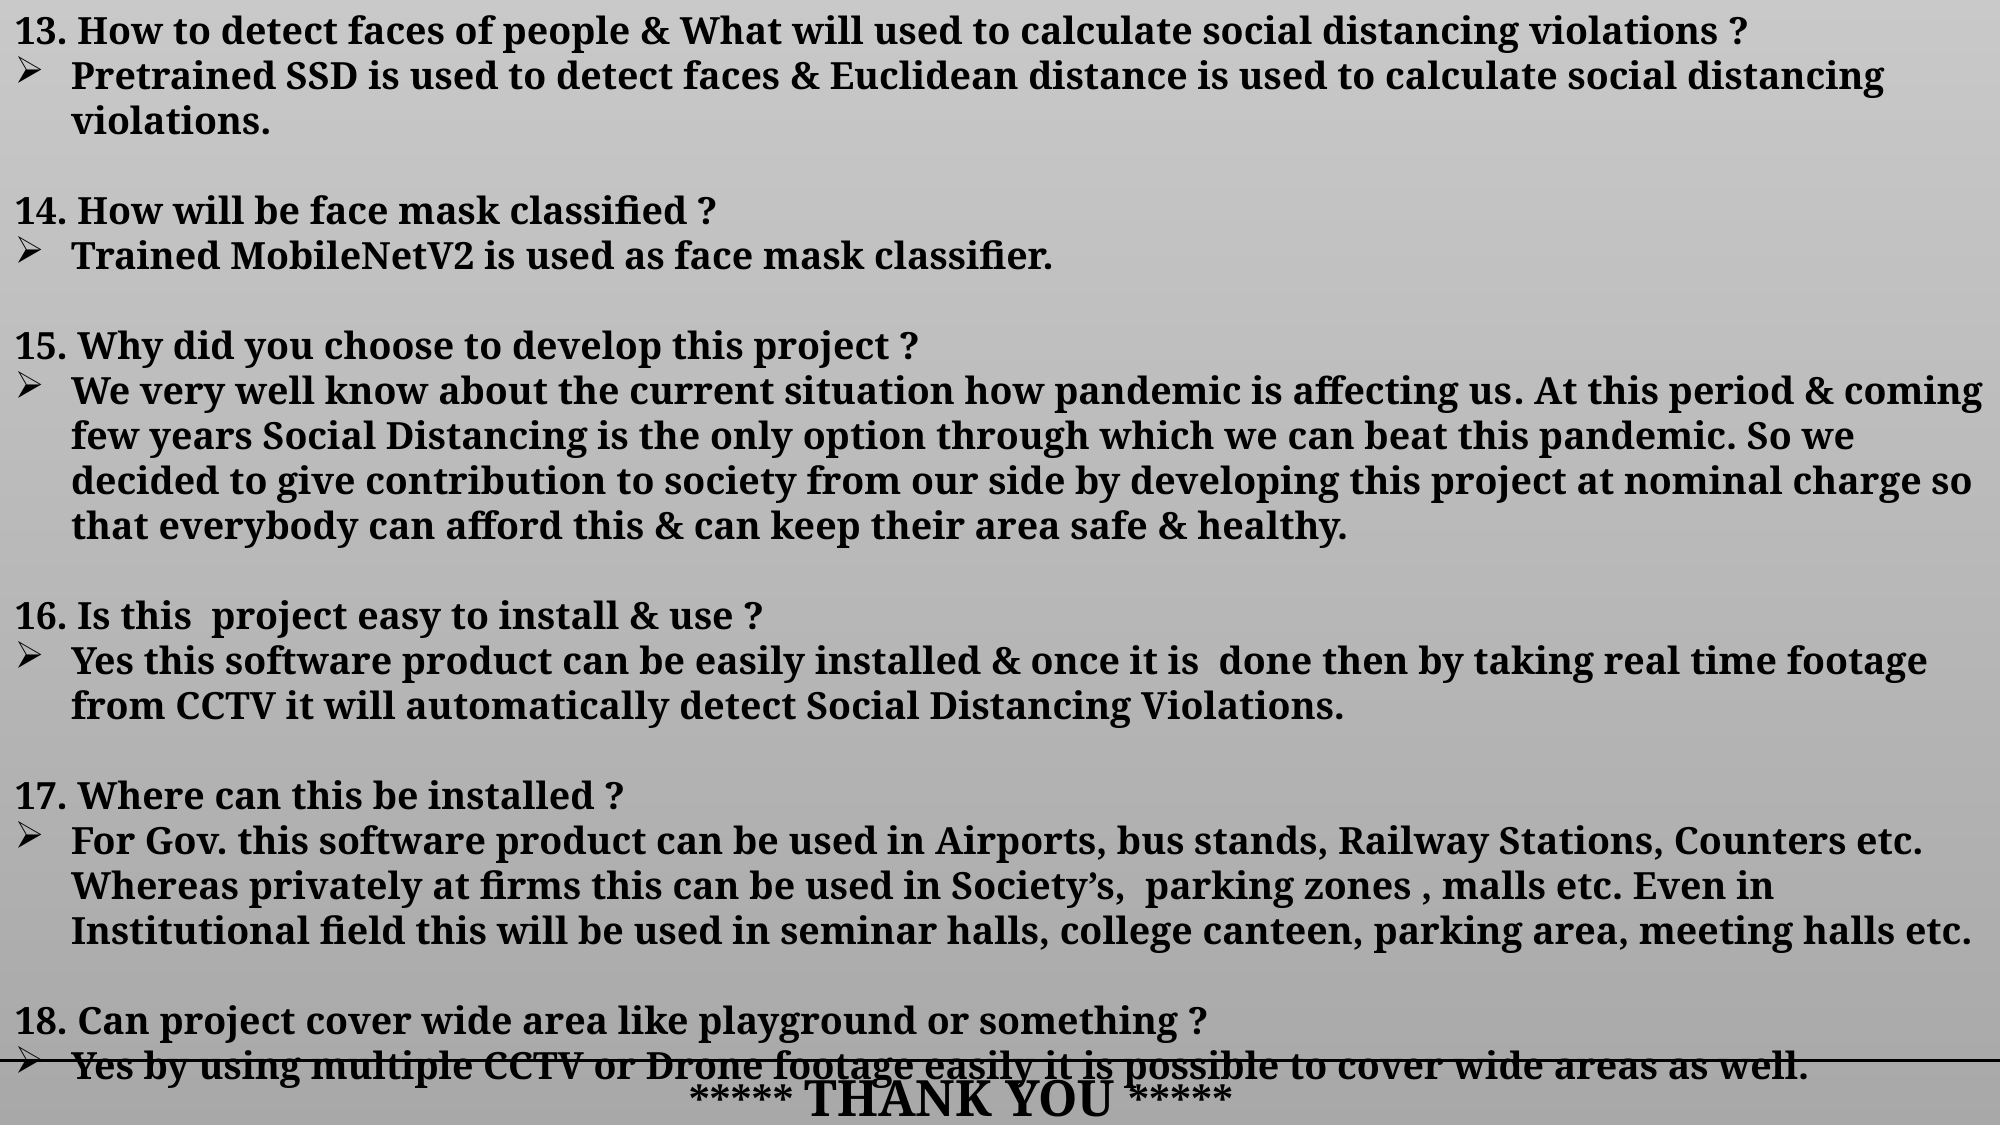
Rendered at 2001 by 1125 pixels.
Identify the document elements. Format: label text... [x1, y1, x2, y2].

text_box 13. How to detect faces of people & What will used to calculate social distancing violations ? Pretrained SSD is used to detect faces & Euclidean distance is used to calculate social distancing violations. 14. How will be face mask classified ? Trained MobileNetV2 is used as face mask classifier. 15. Why did you choose to develop this project ? We very well know about the current situation how pandemic is affecting us. At this period & coming few years Social Distancing is the only option through which we can beat this pandemic. So we decided to give contribution to society from our side by developing this project at nominal charge so that everybody can afford this & can keep their area safe & healthy. 16. Is this project easy to install & use ? Yes this software product can be easily installed & once it is done then by taking real time footage from CCTV it will automatically detect Social Distancing Violations. 17. Where can this be installed ? For Gov. this software product can be used in Airports, bus stands, Railway Stations, Counters etc. Whereas privately at firms this can be used in Society’s, parking zones , malls etc. Even in Institutional field this will be used in seminar halls, college canteen, parking area, meeting halls etc. 18. Can project cover wide area like playground or something ? Yes by using multiple CCTV or Drone footage easily it is possible to cover wide areas as well. [0, 0, 2000, 1059]
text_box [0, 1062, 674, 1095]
text_box ***** THANK YOU ***** [674, 1061, 1269, 1125]
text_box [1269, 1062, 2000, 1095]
